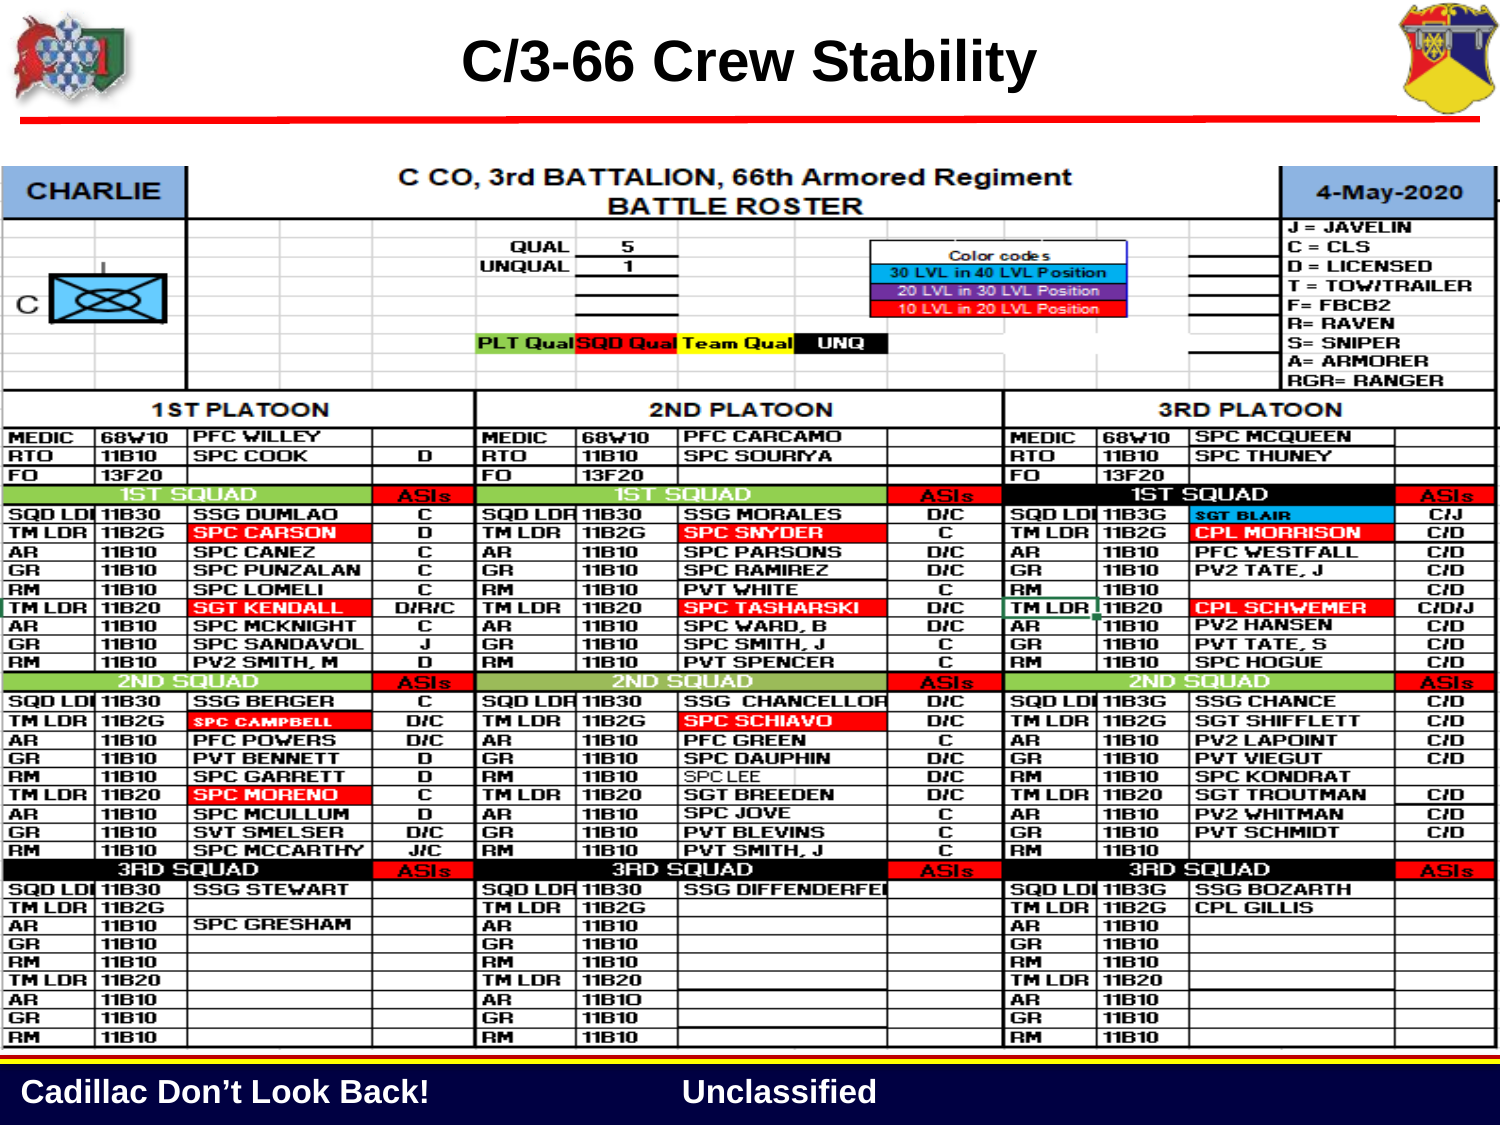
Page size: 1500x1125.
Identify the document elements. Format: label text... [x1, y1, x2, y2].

picture [0, 165, 1500, 1051]
title C/3-66 Crew Stability [0, 0, 1500, 130]
